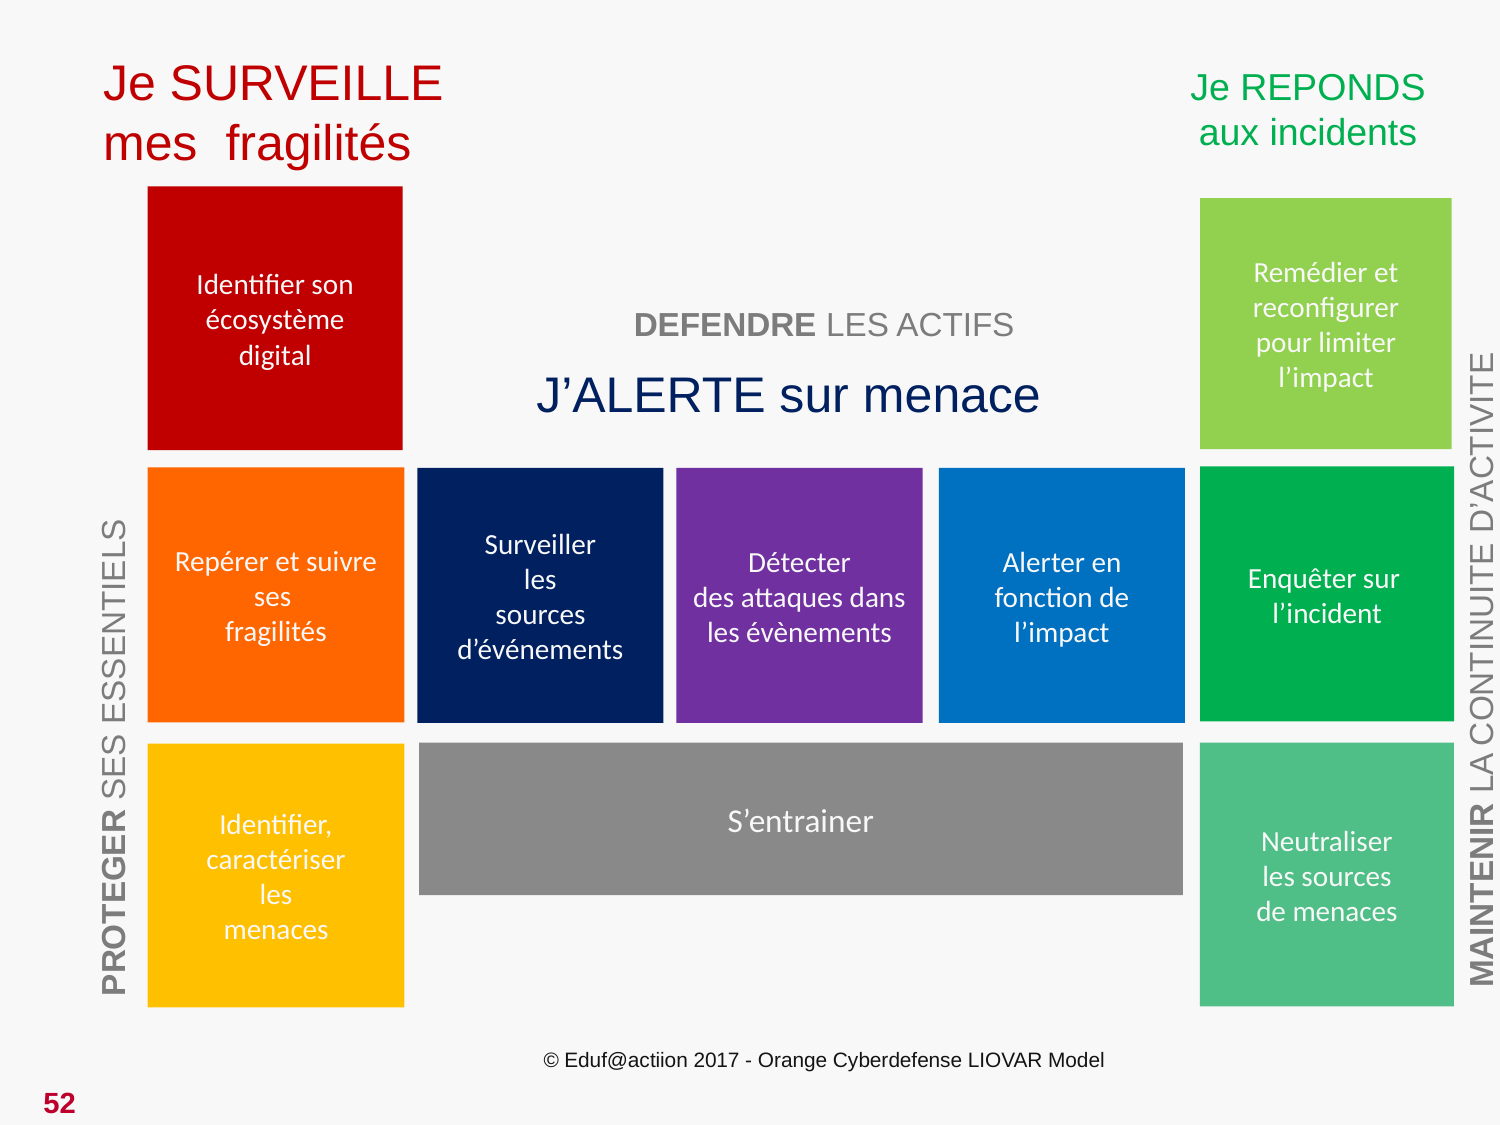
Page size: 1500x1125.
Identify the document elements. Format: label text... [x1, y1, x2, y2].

text_box © Eduf@actiion 2017 - Orange Cyberdefense LIOVAR Model [543, 1046, 1105, 1072]
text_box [147, 186, 405, 1008]
text_box Je SURVEILLE mes fragilités [91, 45, 470, 177]
text_box Je REPONDS aux incidents [1179, 57, 1438, 159]
text_box DEFENDRE LES ACTIFS [622, 297, 1027, 349]
text_box S’entrainer [417, 740, 1185, 897]
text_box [1199, 197, 1455, 1007]
text_box J’ALERTE sur menace [525, 356, 1053, 429]
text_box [417, 467, 1186, 724]
text_box PROTEGER SES ESSENTIELS [86, 507, 138, 1008]
text_box MAINTENIR LA CONTINUITE D’ACTIVITE [1459, 340, 1500, 1000]
